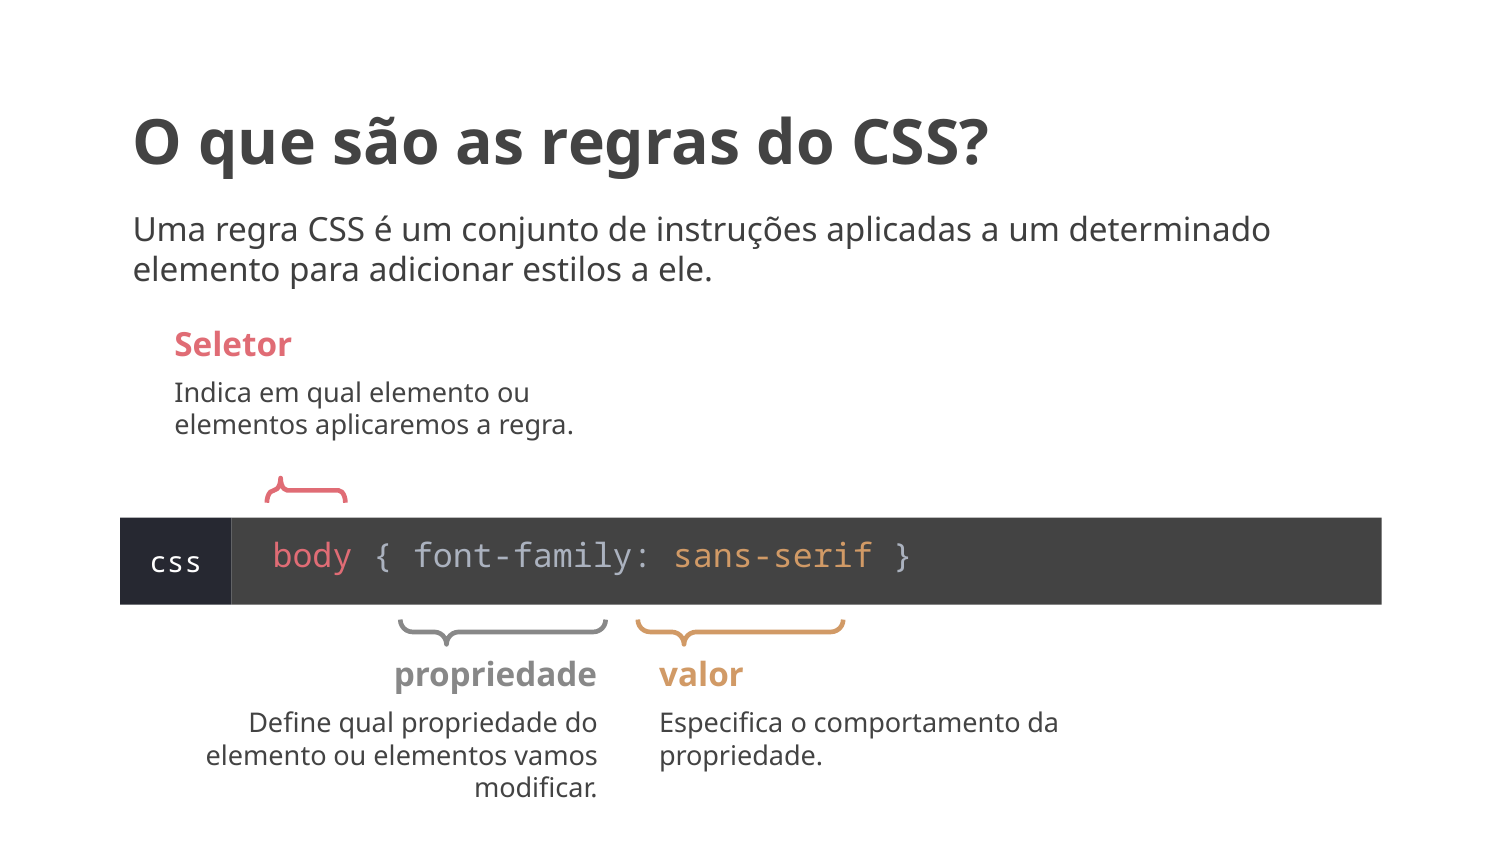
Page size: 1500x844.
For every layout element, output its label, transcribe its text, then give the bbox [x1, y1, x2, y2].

text_box Uma regra CSS é um conjunto de instruções aplicadas a um determinado elemento para adicionar estilos a ele. [117, 193, 1383, 274]
text_box [637, 619, 844, 645]
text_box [119, 517, 1382, 605]
text_box Seletor Indica em qual elemento ou elementos aplicaremos a regra. [153, 307, 607, 444]
text_box valor Especifica o comportamento da propriedade. [644, 638, 1126, 794]
text_box [266, 478, 346, 503]
text_box [400, 619, 606, 645]
text_box propriedade Define qual propriedade do elemento ou elementos vamos modificar. [117, 638, 613, 794]
text_box O que são as regras do CSS? [117, 90, 1383, 193]
